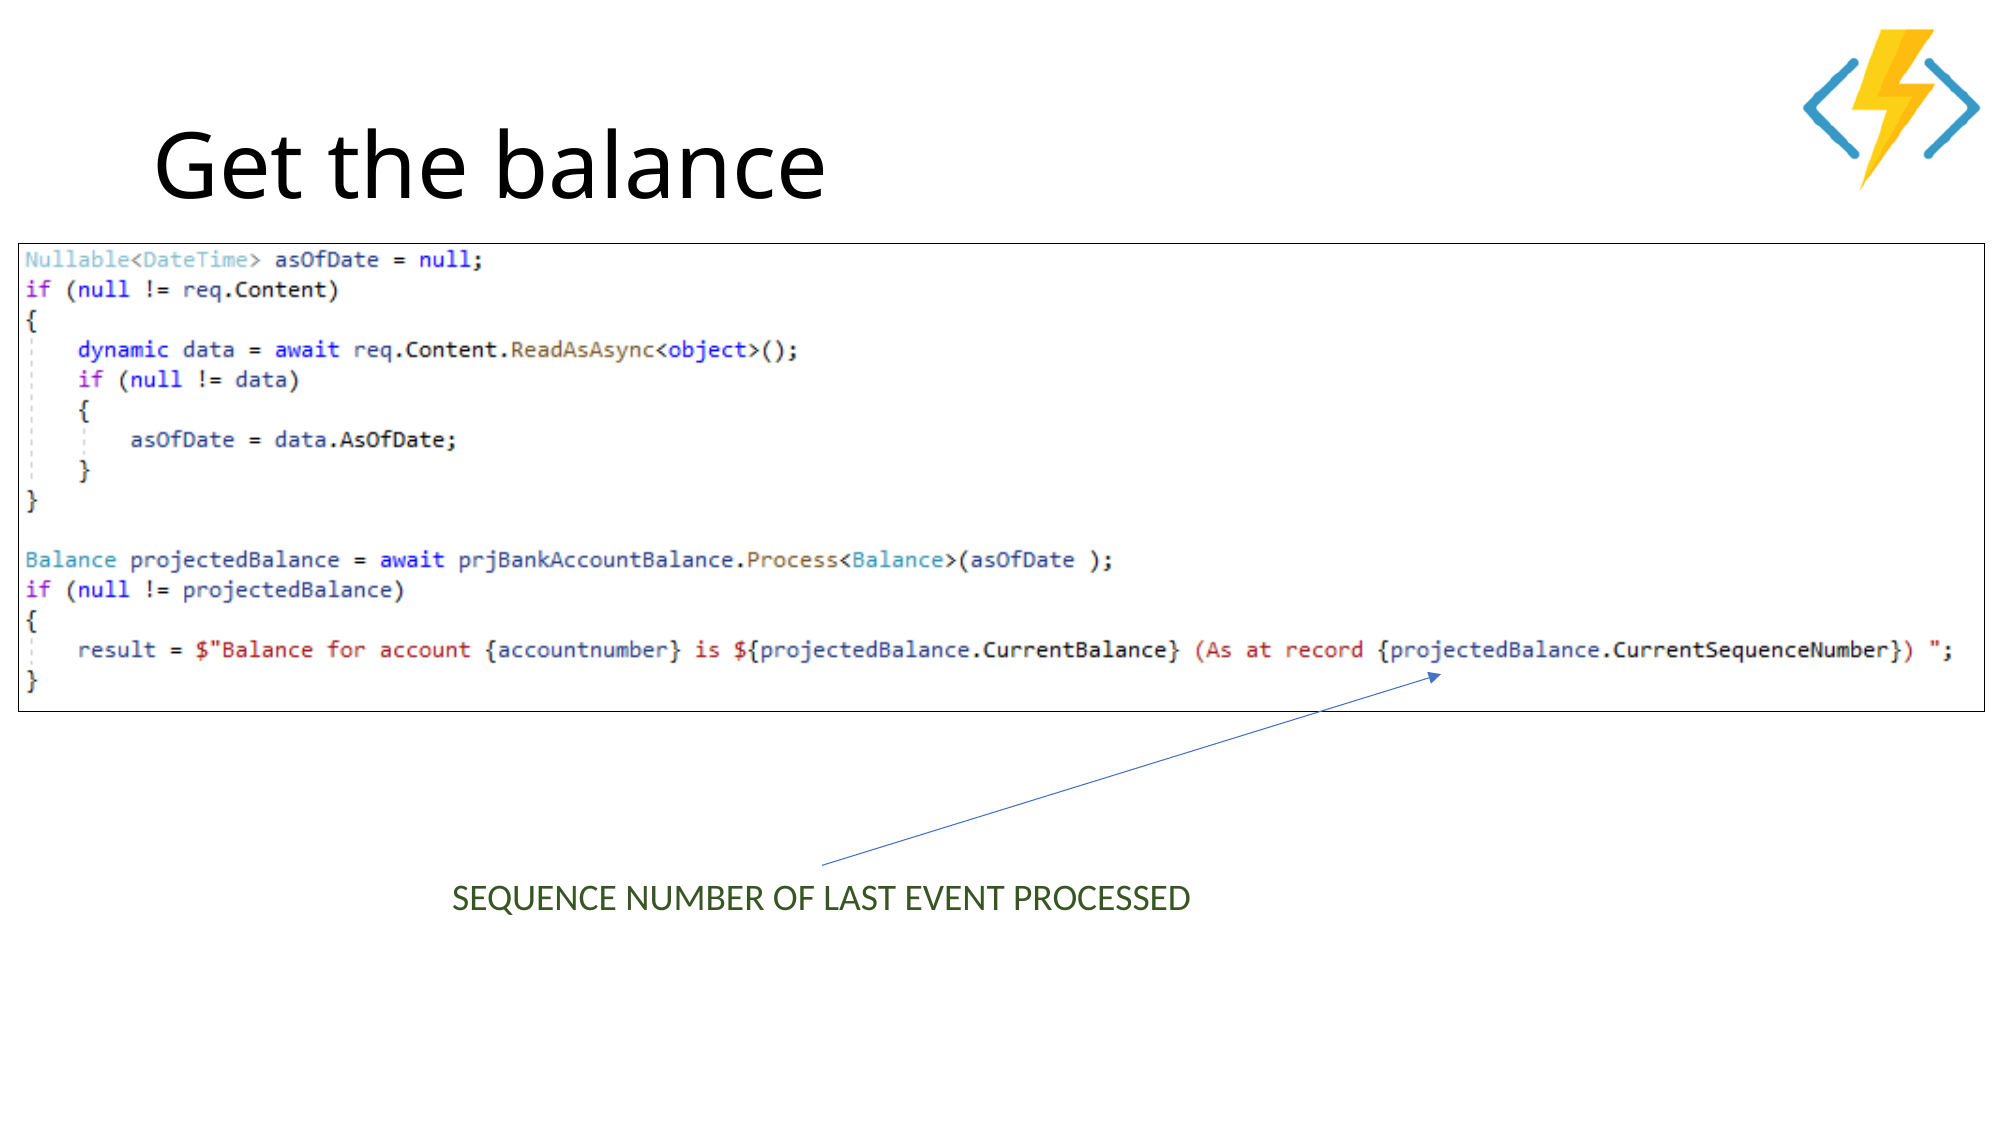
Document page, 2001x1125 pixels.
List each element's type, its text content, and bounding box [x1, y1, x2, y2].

title Get the balance [137, 59, 1863, 243]
text_box SEQUENCE NUMBER OF LAST EVENT PROCESSED [437, 865, 1207, 925]
picture [18, 243, 1985, 713]
picture [1796, 22, 1985, 195]
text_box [822, 674, 1441, 866]
